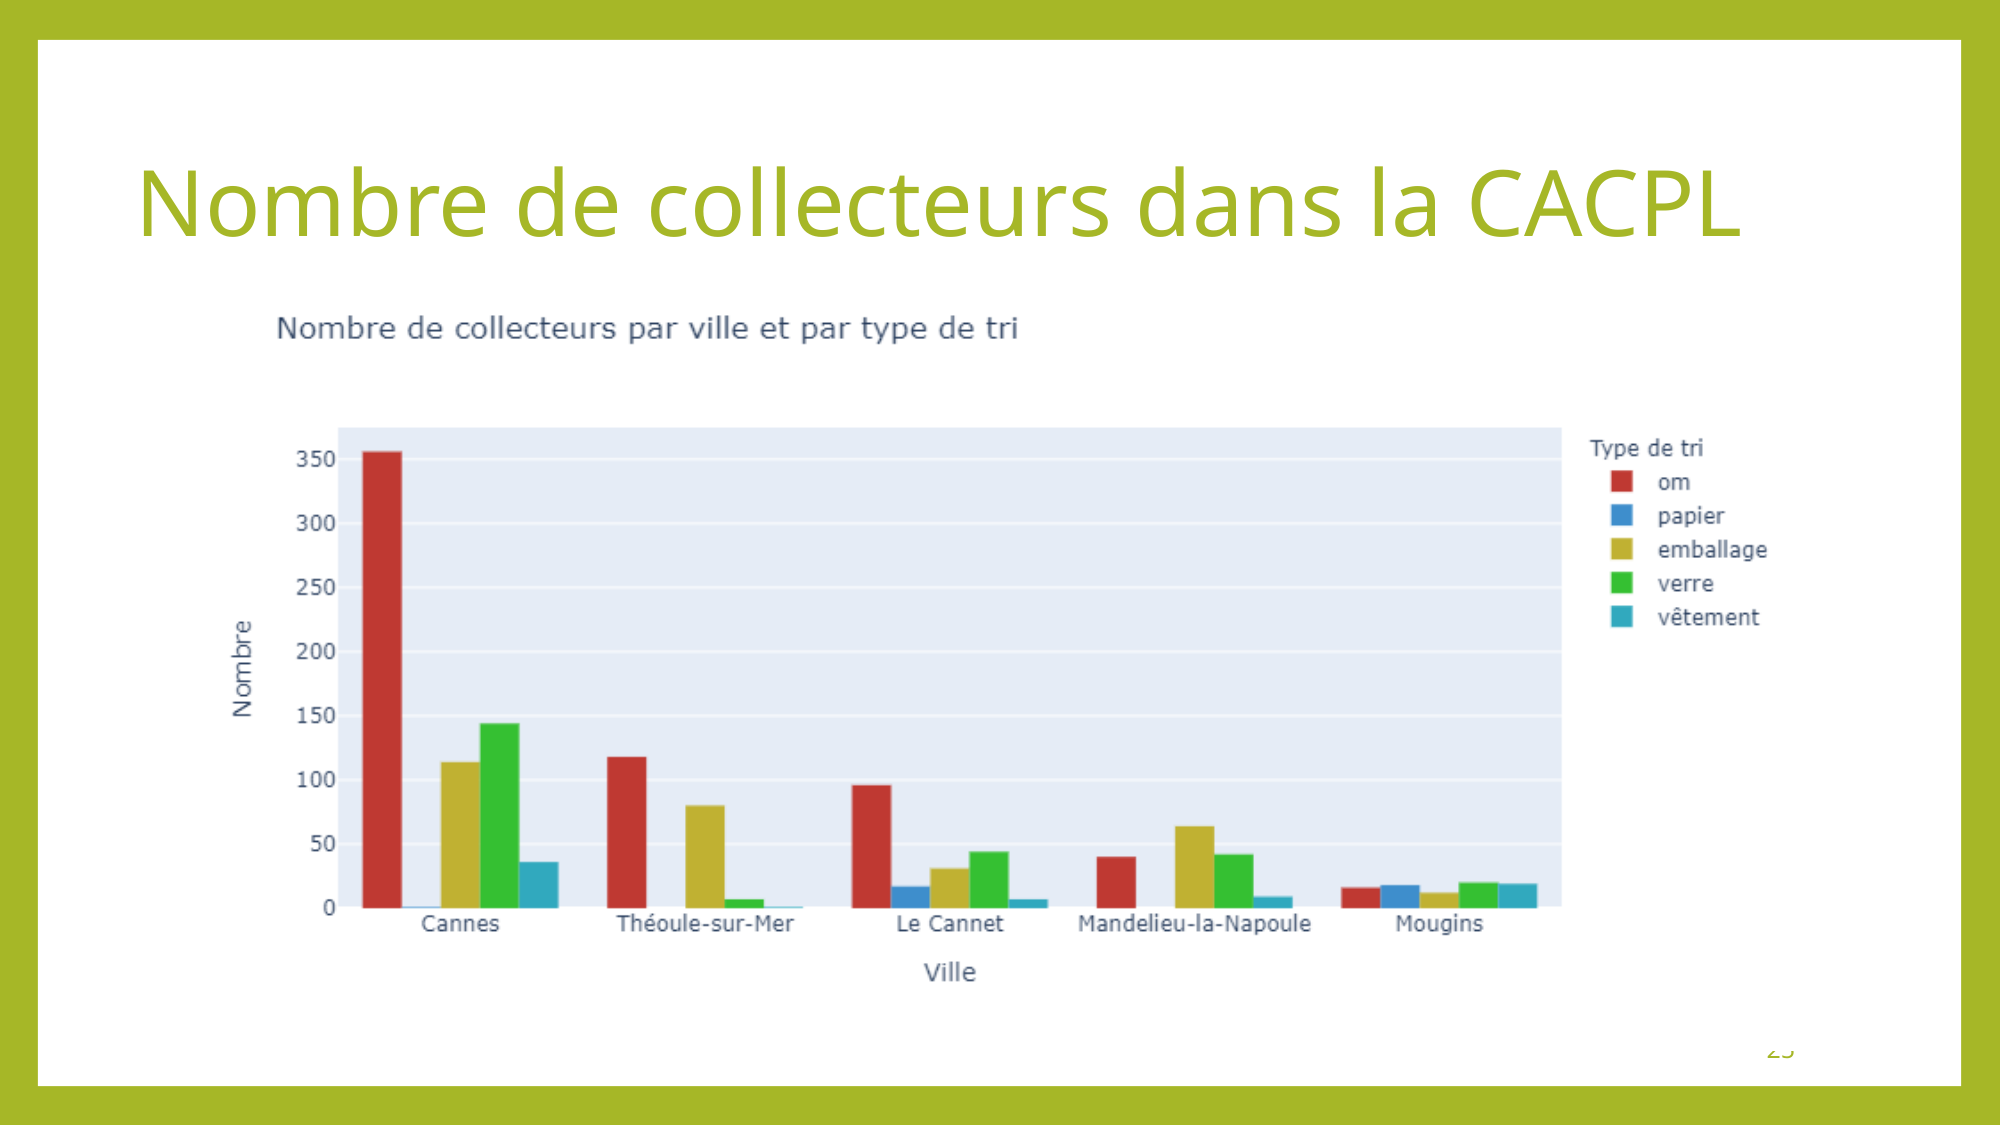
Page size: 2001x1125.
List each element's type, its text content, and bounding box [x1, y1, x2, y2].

picture [196, 249, 1799, 1052]
slide_number 25 [1530, 1020, 1811, 1081]
title Nombre de collecteurs dans la CACPL [120, 96, 1875, 319]
